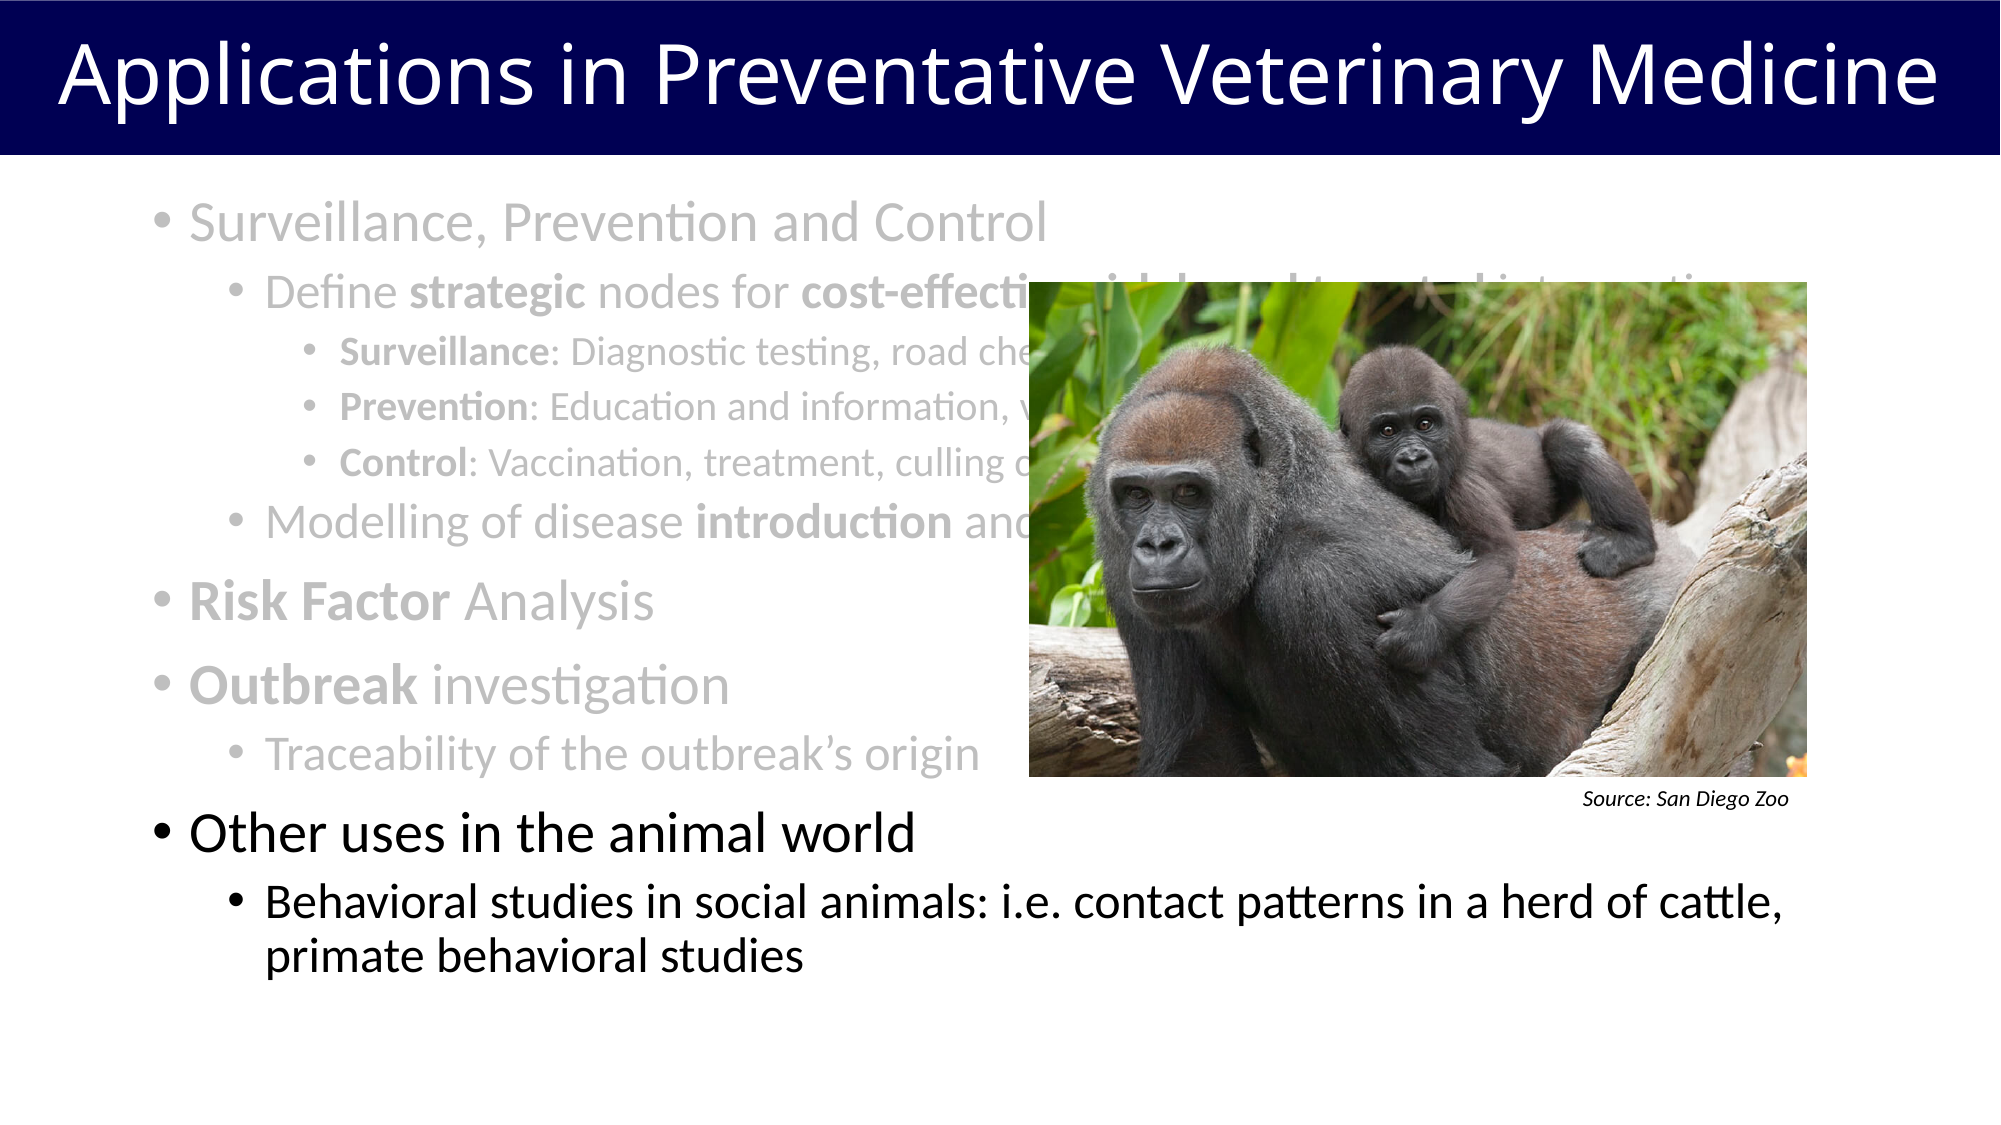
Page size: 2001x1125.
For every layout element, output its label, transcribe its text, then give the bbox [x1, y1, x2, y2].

picture [1029, 282, 1807, 777]
text_box Source: San Diego Zoo [1568, 777, 1807, 819]
list Surveillance, Prevention and Control Define strategic nodes for cost-effective risk-based targeted intervention Surveillance: Diagnostic testing, road checks Prevention: Education and information, vaccination campaigns Control: Vaccination, treatment, culling campaigns, movement restrictions Modelling of disease introduction and spread Risk Factor Analysis Outbreak investigation Traceability of the outbreak’s origin Other uses in the animal world Behavioral studies in social animals: i.e. contact patterns in a herd of cattle, primate behavioral studies [137, 184, 1863, 1098]
text_box Applications in Preventative Veterinary Medicine [0, 0, 2000, 155]
